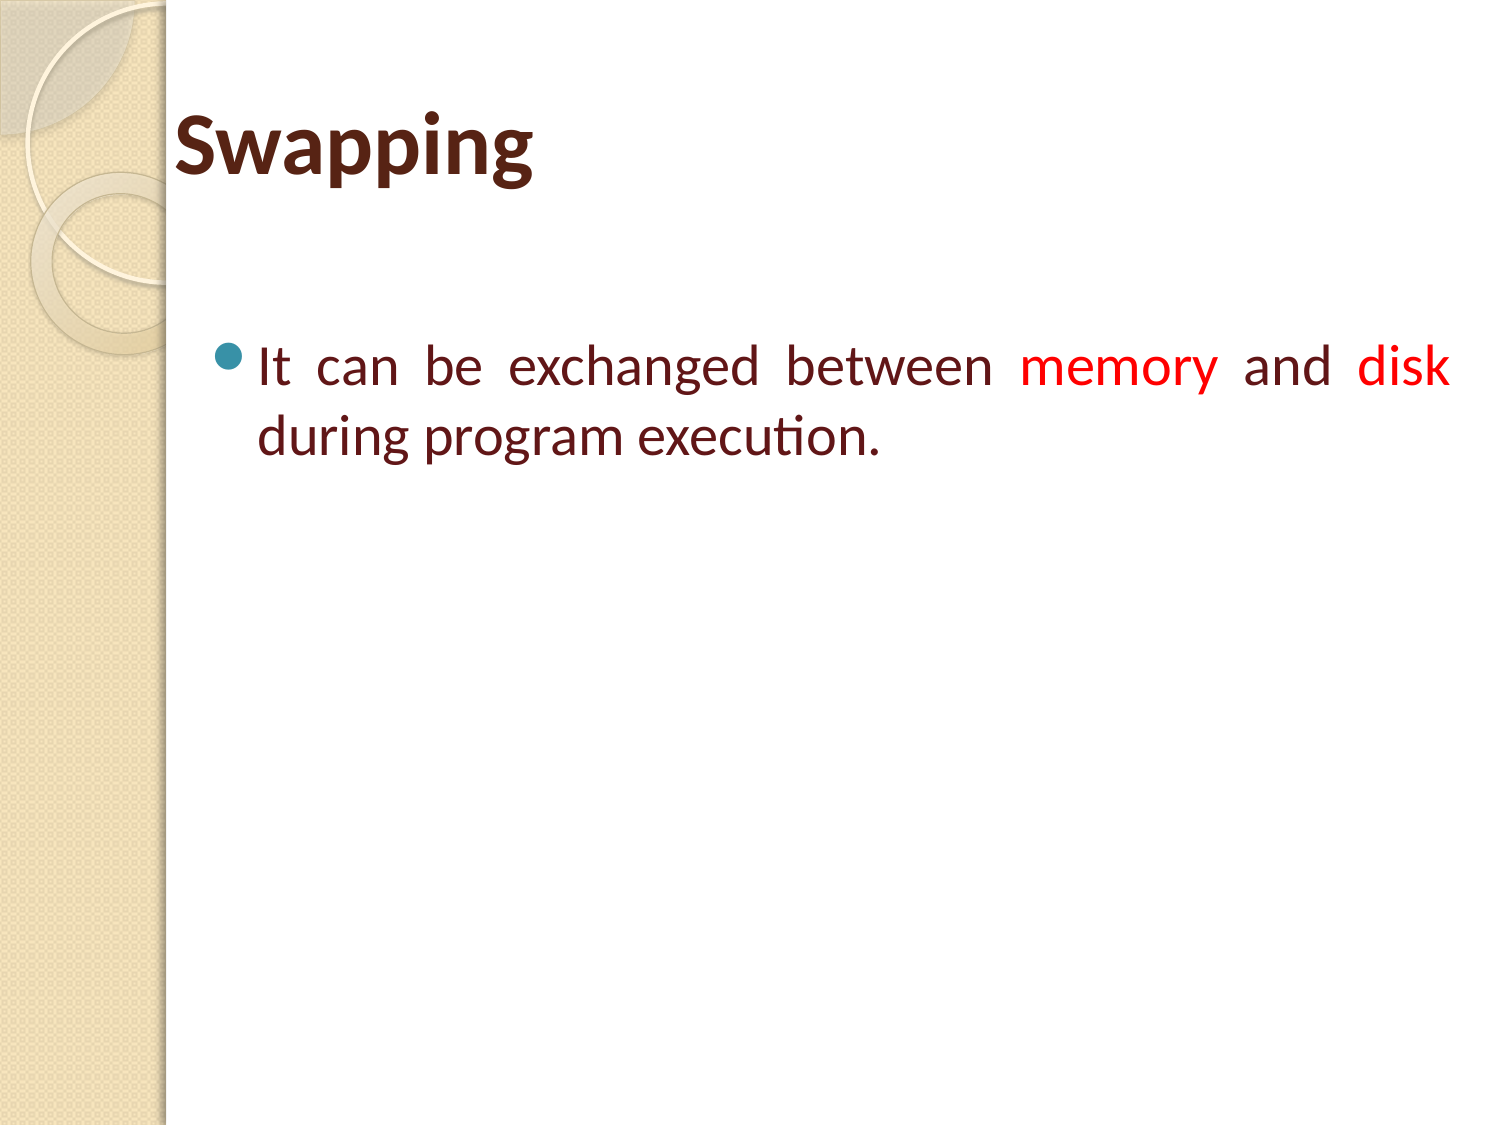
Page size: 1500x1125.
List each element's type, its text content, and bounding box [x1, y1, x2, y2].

title Swapping [159, 45, 1466, 233]
list It can be exchanged between memory and disk during program execution. [183, 237, 1466, 1025]
